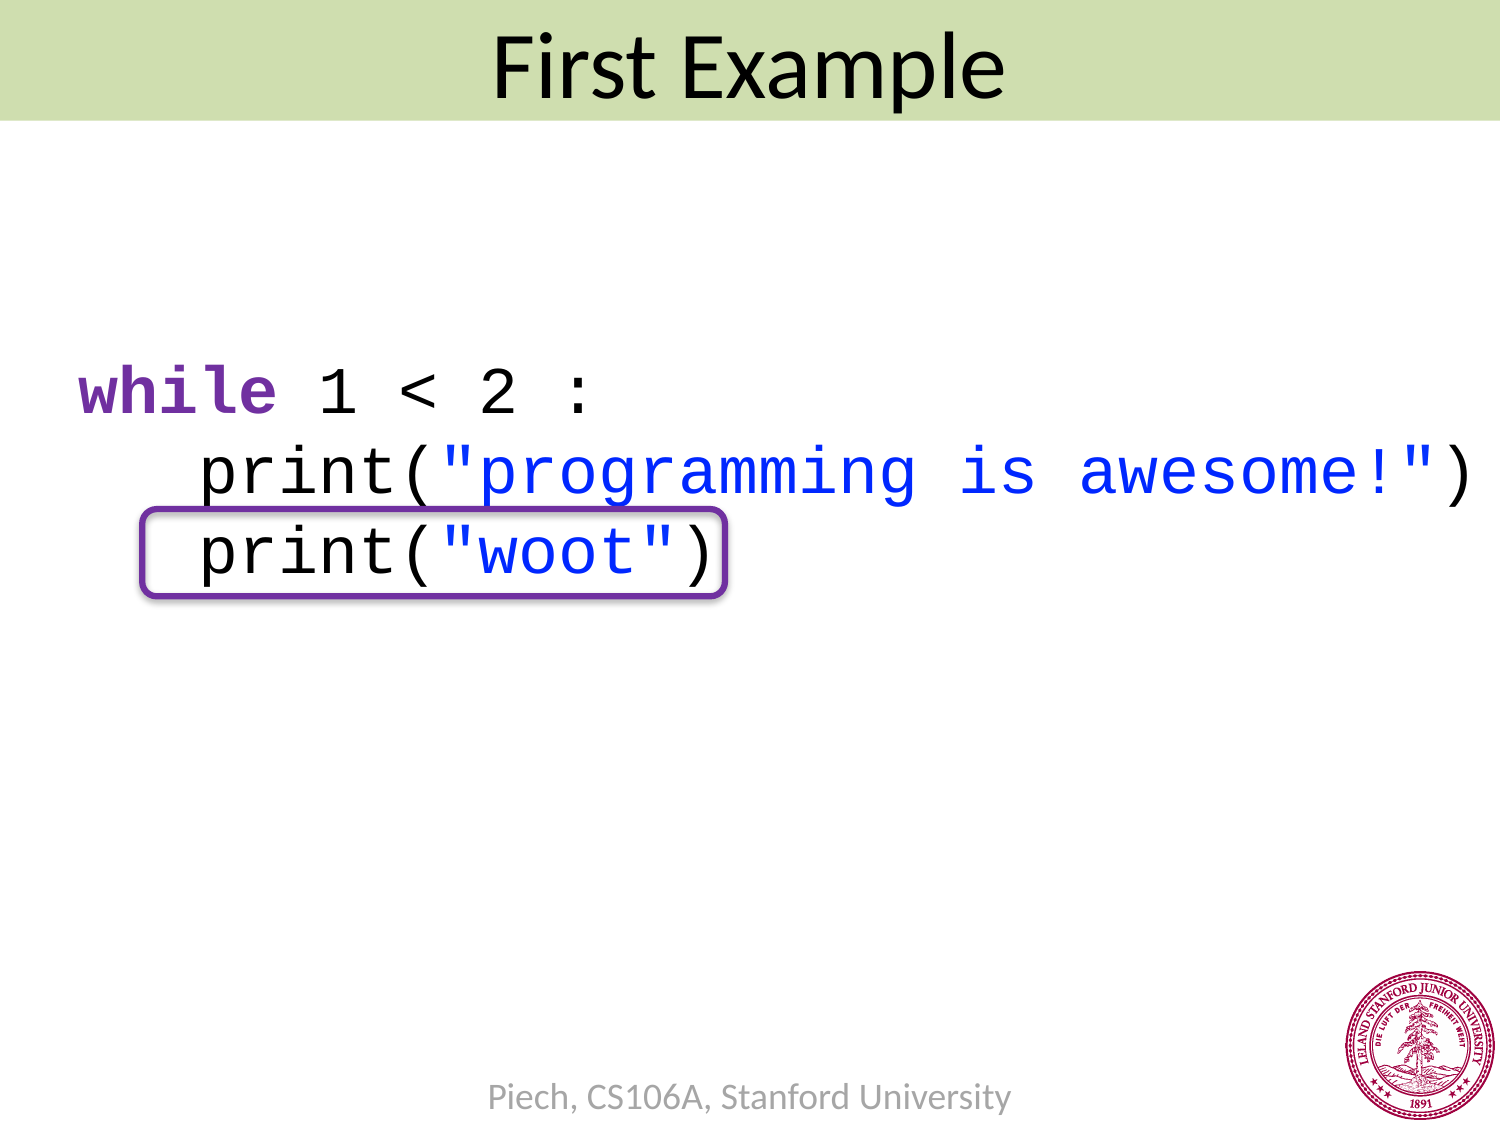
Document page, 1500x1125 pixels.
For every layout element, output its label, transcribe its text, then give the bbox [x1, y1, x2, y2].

text_box [141, 508, 726, 598]
text_box First Example [0, 0, 1500, 121]
picture [1345, 971, 1495, 1120]
text_box while 1 < 2 : print("programming is awesome!") print("woot") [64, 339, 1494, 675]
